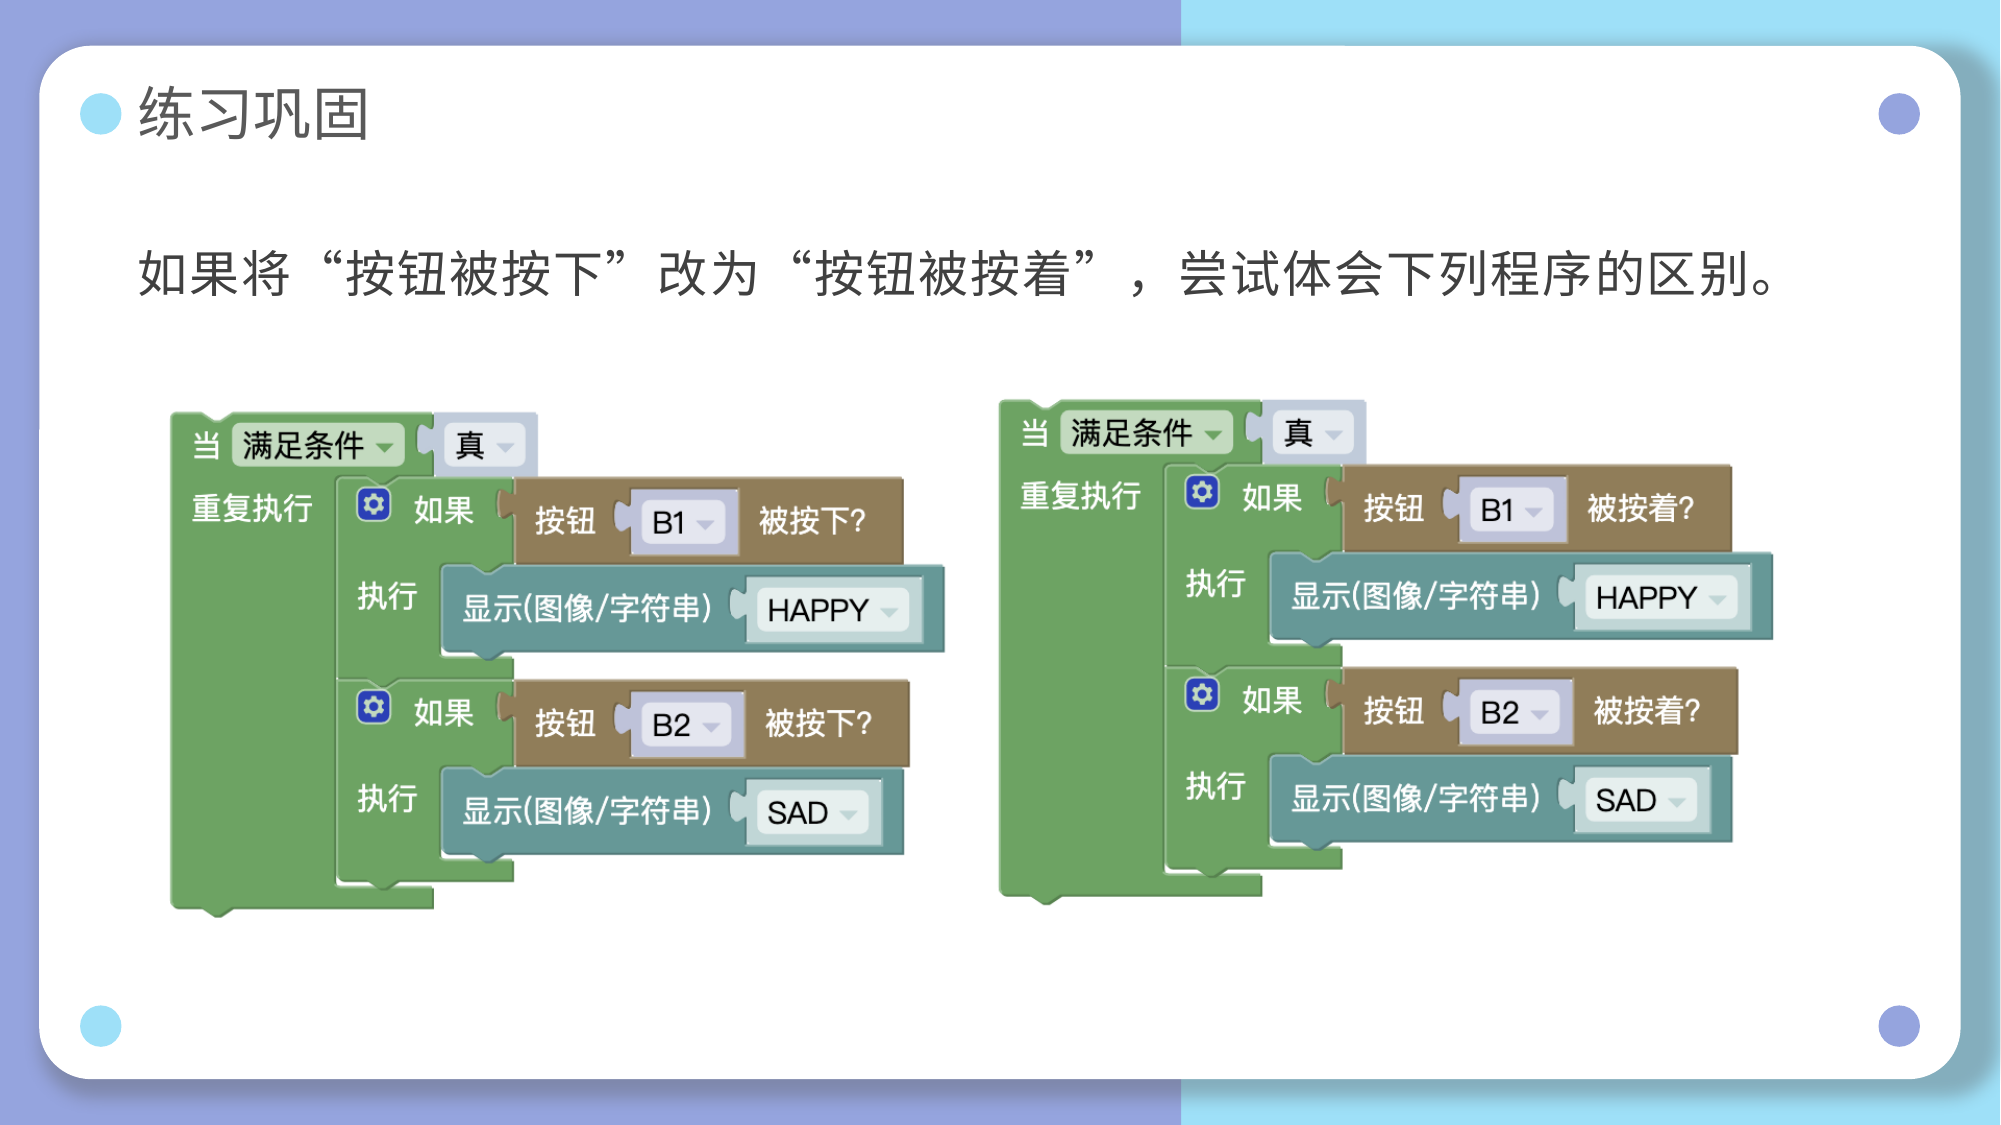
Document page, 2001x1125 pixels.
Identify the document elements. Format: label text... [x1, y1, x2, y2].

list 如果将“按钮被按下”改为“按钮被按着”，尝试体会下列程序的区别。 [137, 216, 1845, 1026]
title 练习巩固 [137, 77, 976, 157]
picture [137, 353, 1798, 923]
